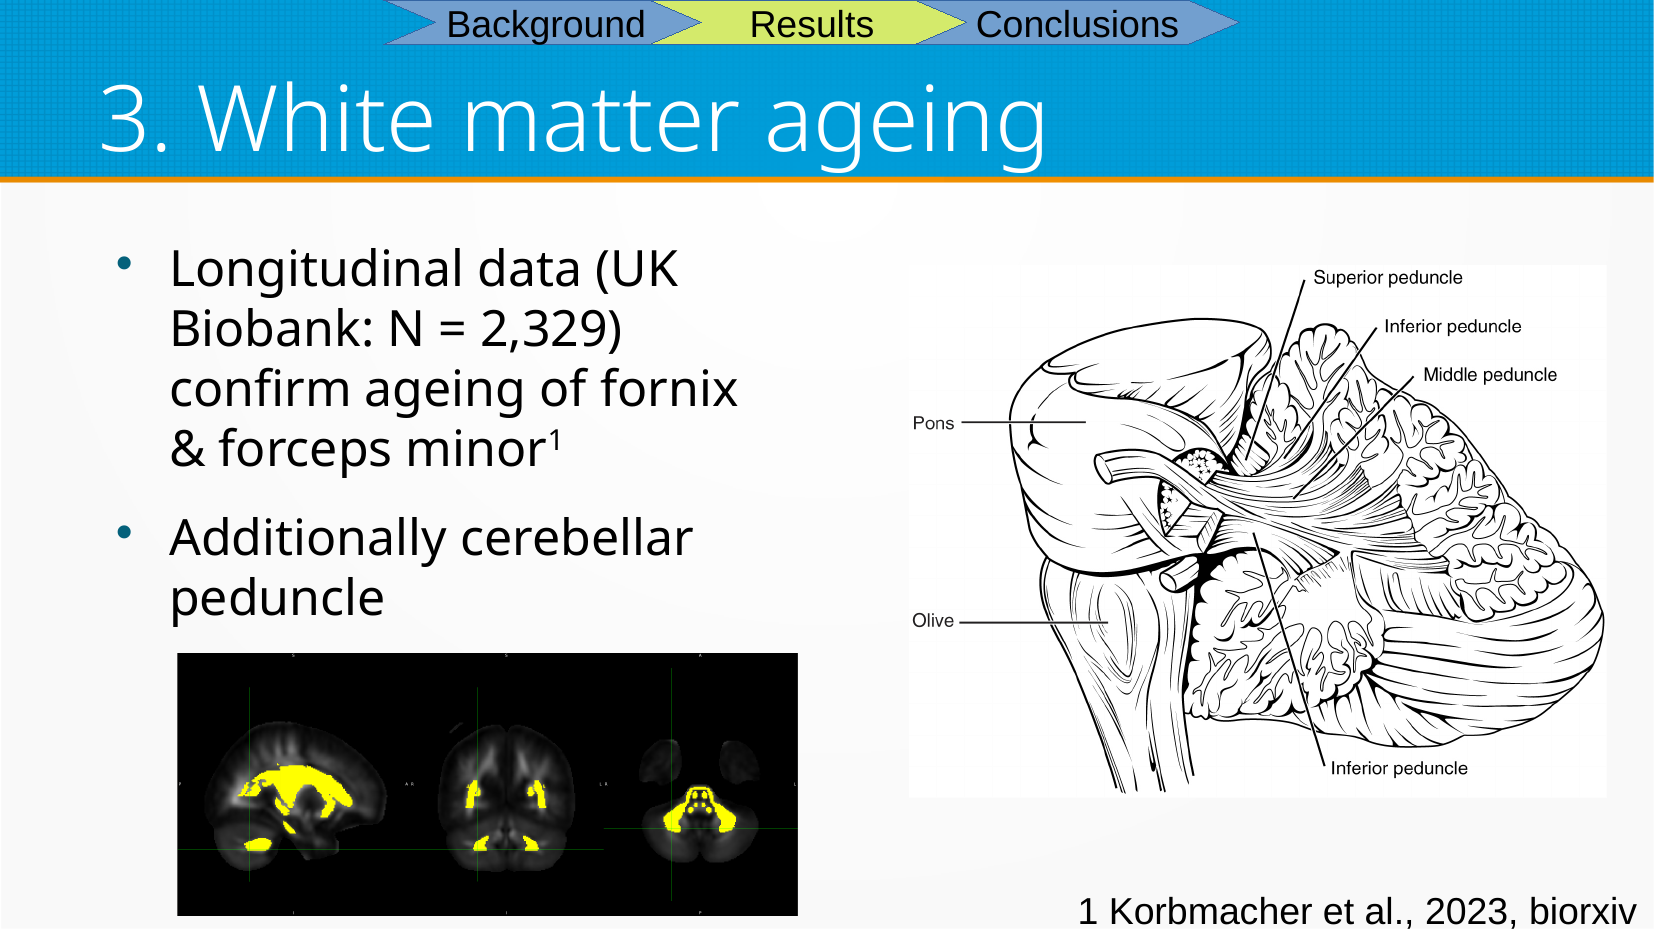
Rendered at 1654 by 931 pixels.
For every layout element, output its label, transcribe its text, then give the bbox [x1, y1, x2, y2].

list Longitudinal data (UK Biobank: N = 2,329) confirm ageing of fornix & forceps minor1 Additionally cerebellar peduncle [98, 236, 768, 857]
text_box 1 Korbmacher et al., 2023, biorxiv [1062, 879, 1654, 922]
text_box Results [649, 0, 964, 45]
text_box Background [383, 0, 699, 45]
title 3. White matter ageing [98, 14, 1624, 170]
text_box Conclusions [915, 0, 1240, 45]
picture [0, 177, 1654, 931]
